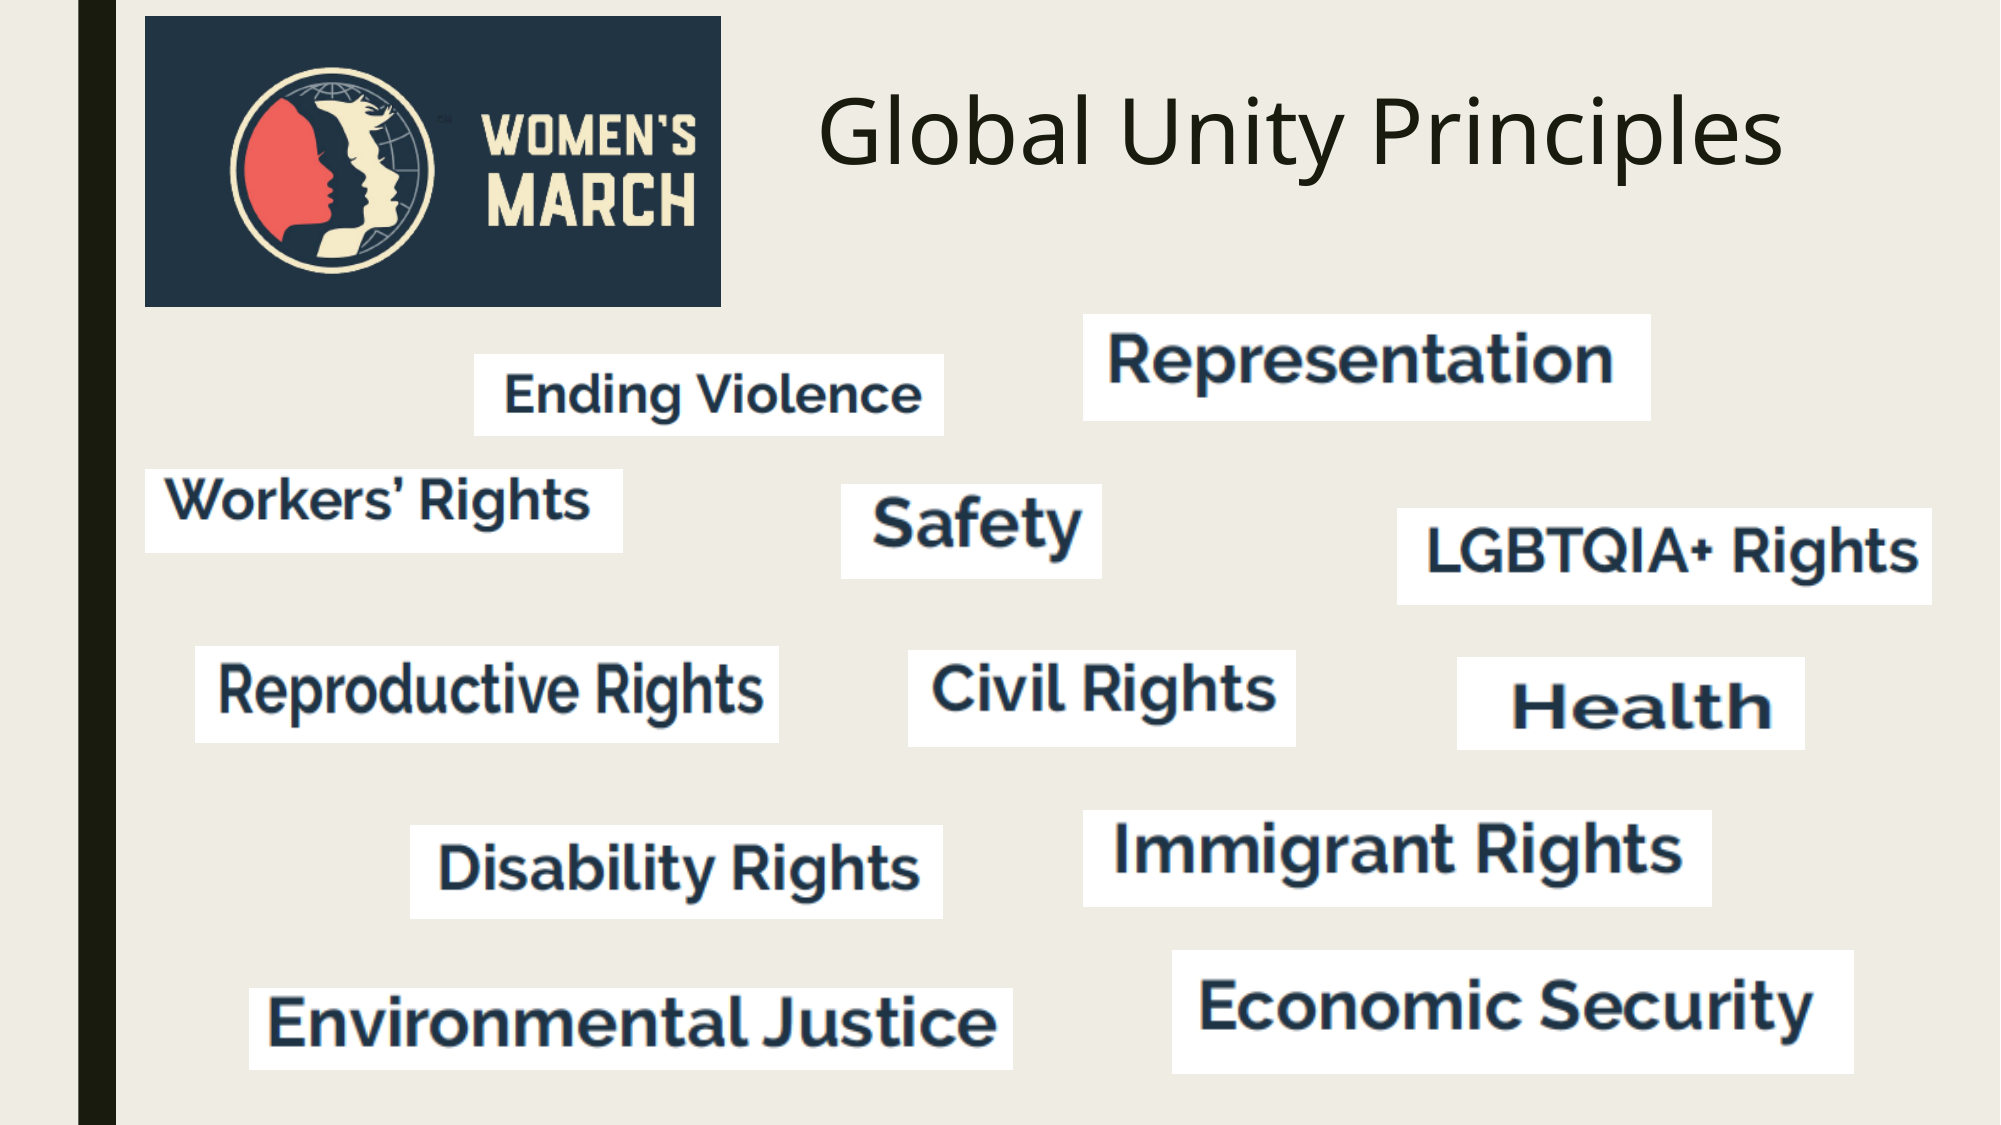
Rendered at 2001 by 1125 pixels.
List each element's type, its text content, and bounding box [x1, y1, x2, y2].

picture [1171, 950, 1854, 1074]
picture [474, 354, 944, 436]
picture [195, 646, 779, 743]
picture [841, 484, 1102, 579]
picture [1083, 810, 1712, 907]
picture [1457, 657, 1805, 750]
picture [908, 650, 1296, 747]
picture [410, 825, 943, 919]
title Global Unity Principles [801, 79, 2000, 323]
picture [249, 988, 1013, 1070]
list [1083, 314, 1651, 421]
picture [1397, 508, 1932, 605]
picture [144, 16, 721, 307]
picture [145, 469, 623, 553]
